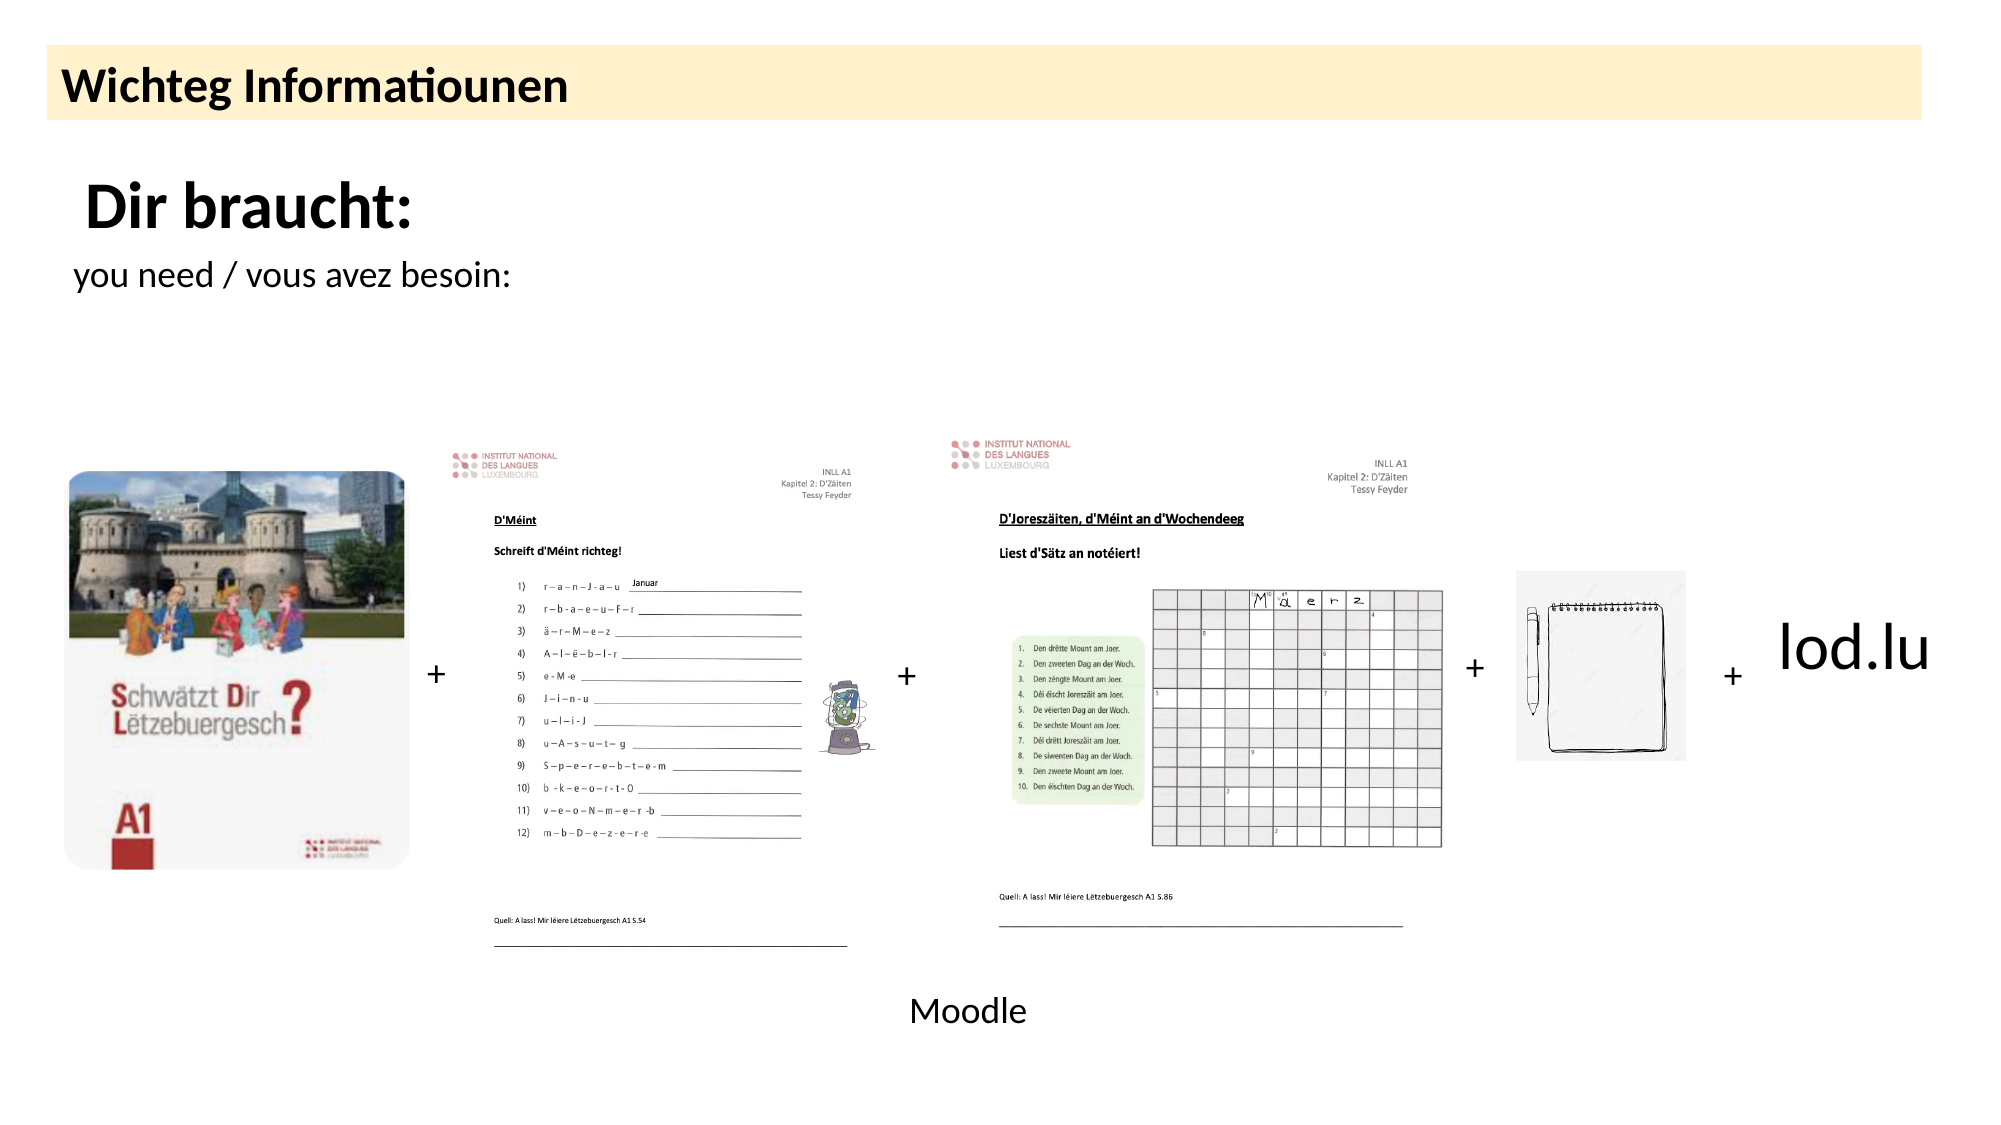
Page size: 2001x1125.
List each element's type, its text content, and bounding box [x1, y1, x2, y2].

text_box lod.lu [1764, 595, 1947, 643]
text_box Moodle [894, 978, 1043, 1038]
picture [940, 430, 1463, 947]
text_box + [1709, 643, 2000, 704]
text_box Wichteg Informatiounen [46, 45, 1922, 120]
text_box + [894, 643, 928, 749]
text_box you need / vous avez besoin: [58, 243, 528, 303]
text_box Dir braucht: [70, 154, 430, 243]
picture [445, 445, 894, 963]
text_box + [421, 641, 445, 747]
picture [1516, 571, 1686, 761]
picture [46, 449, 421, 883]
text_box + [1463, 635, 1516, 696]
